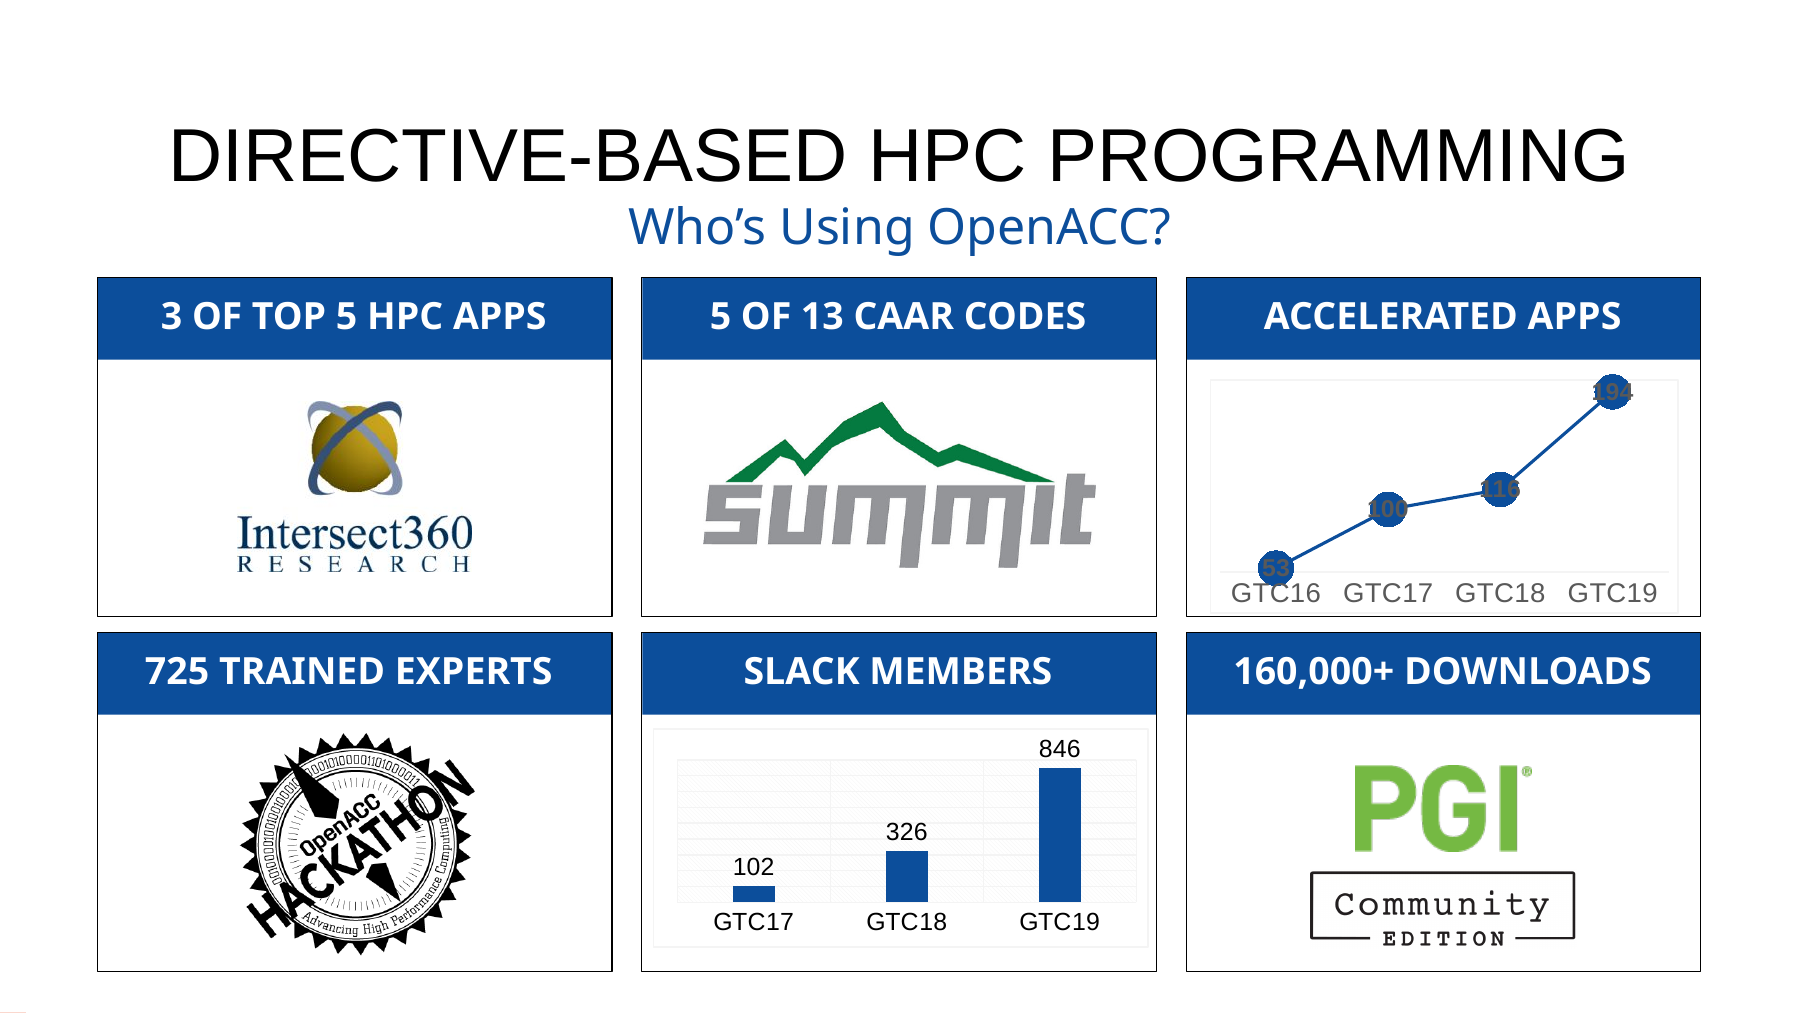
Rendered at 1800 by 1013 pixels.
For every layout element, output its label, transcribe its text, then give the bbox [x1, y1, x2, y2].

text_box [641, 276, 1157, 617]
chart [1209, 374, 1680, 614]
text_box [97, 276, 613, 617]
chart [652, 727, 1150, 949]
list Who’s Using OpenACC? [81, 193, 1719, 281]
title Directive-based HPC programming [81, 108, 1719, 193]
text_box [97, 631, 613, 972]
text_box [1186, 631, 1702, 972]
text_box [641, 631, 1157, 972]
text_box [1184, 276, 1703, 619]
